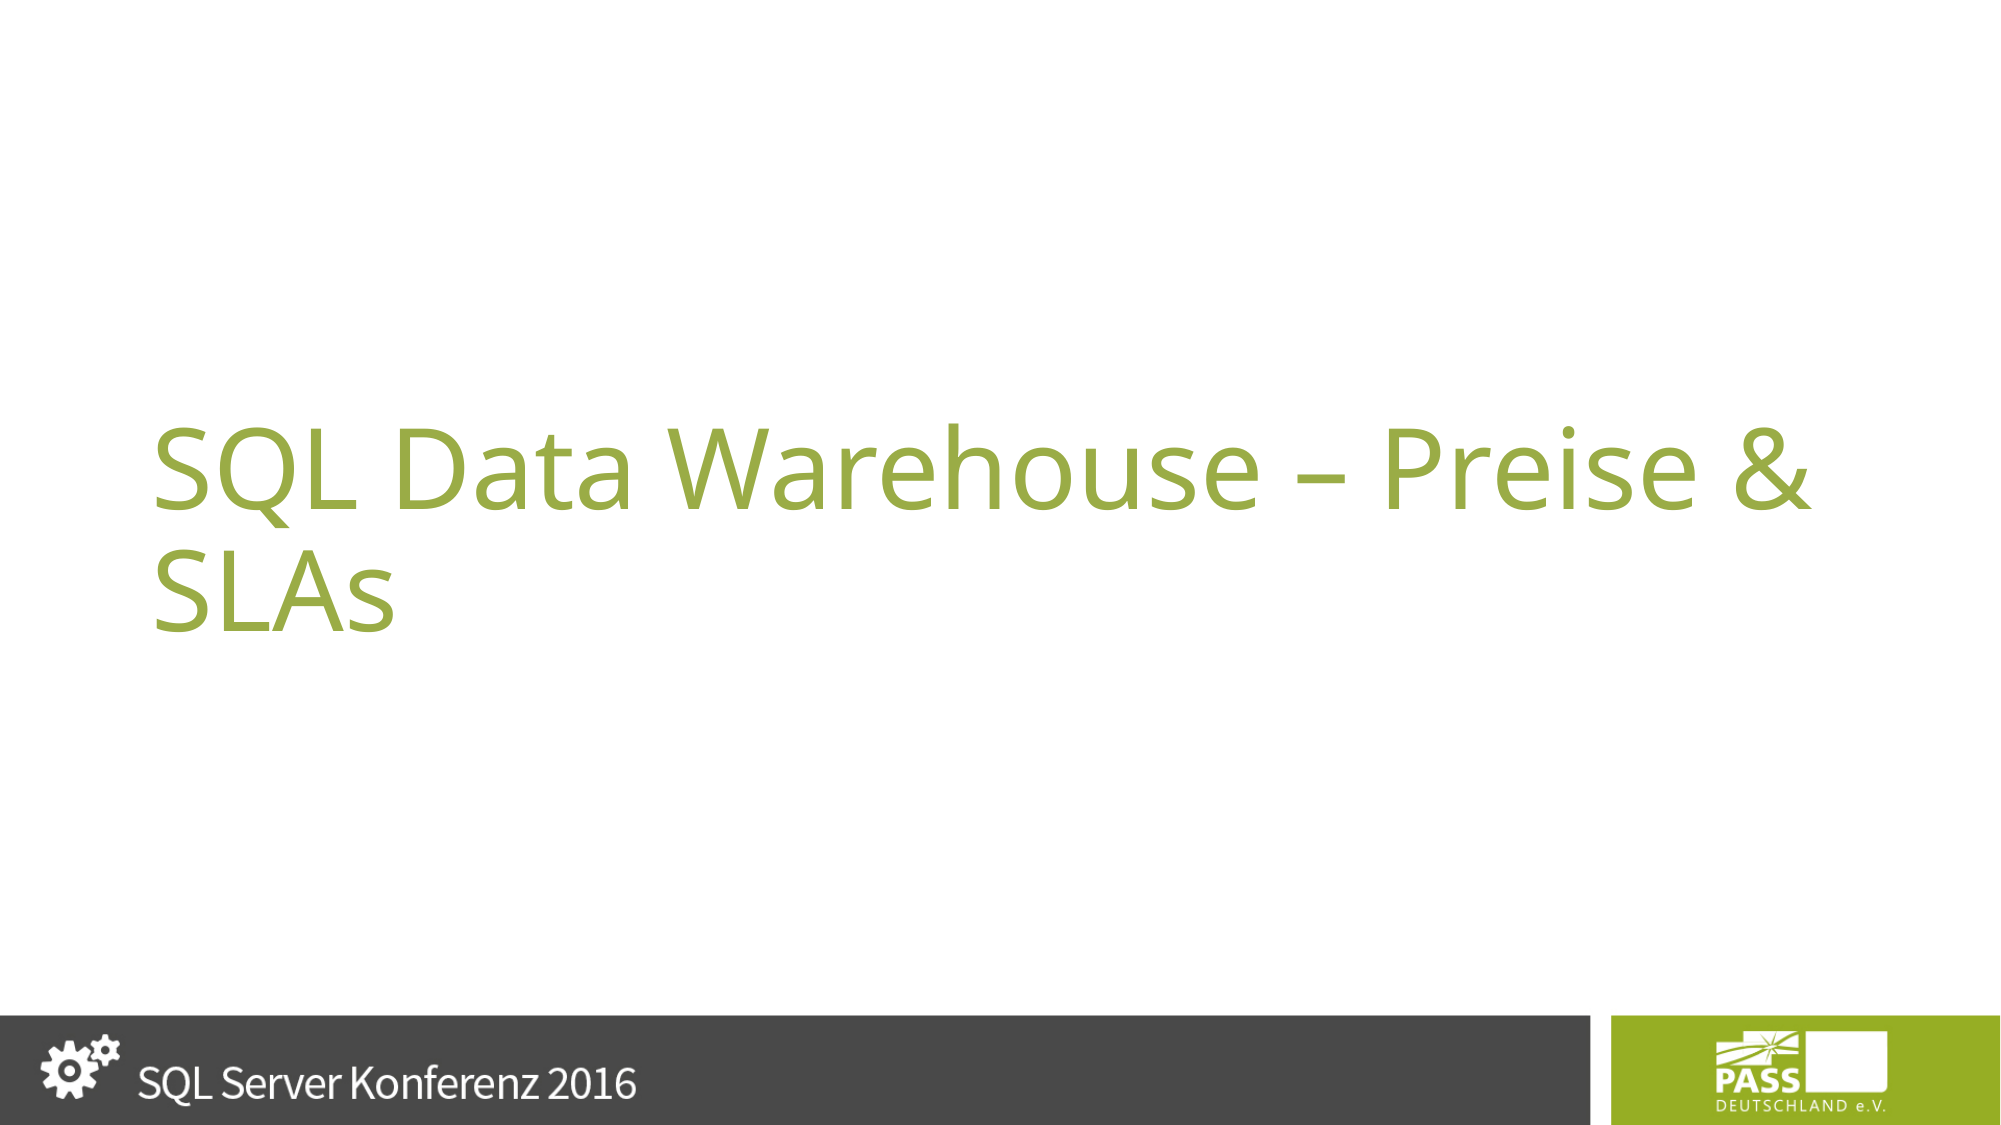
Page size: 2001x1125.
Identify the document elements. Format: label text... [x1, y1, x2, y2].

picture [0, 0, 2001, 1125]
title SQL Data Warehouse – Preise & SLAs [136, 195, 1862, 663]
